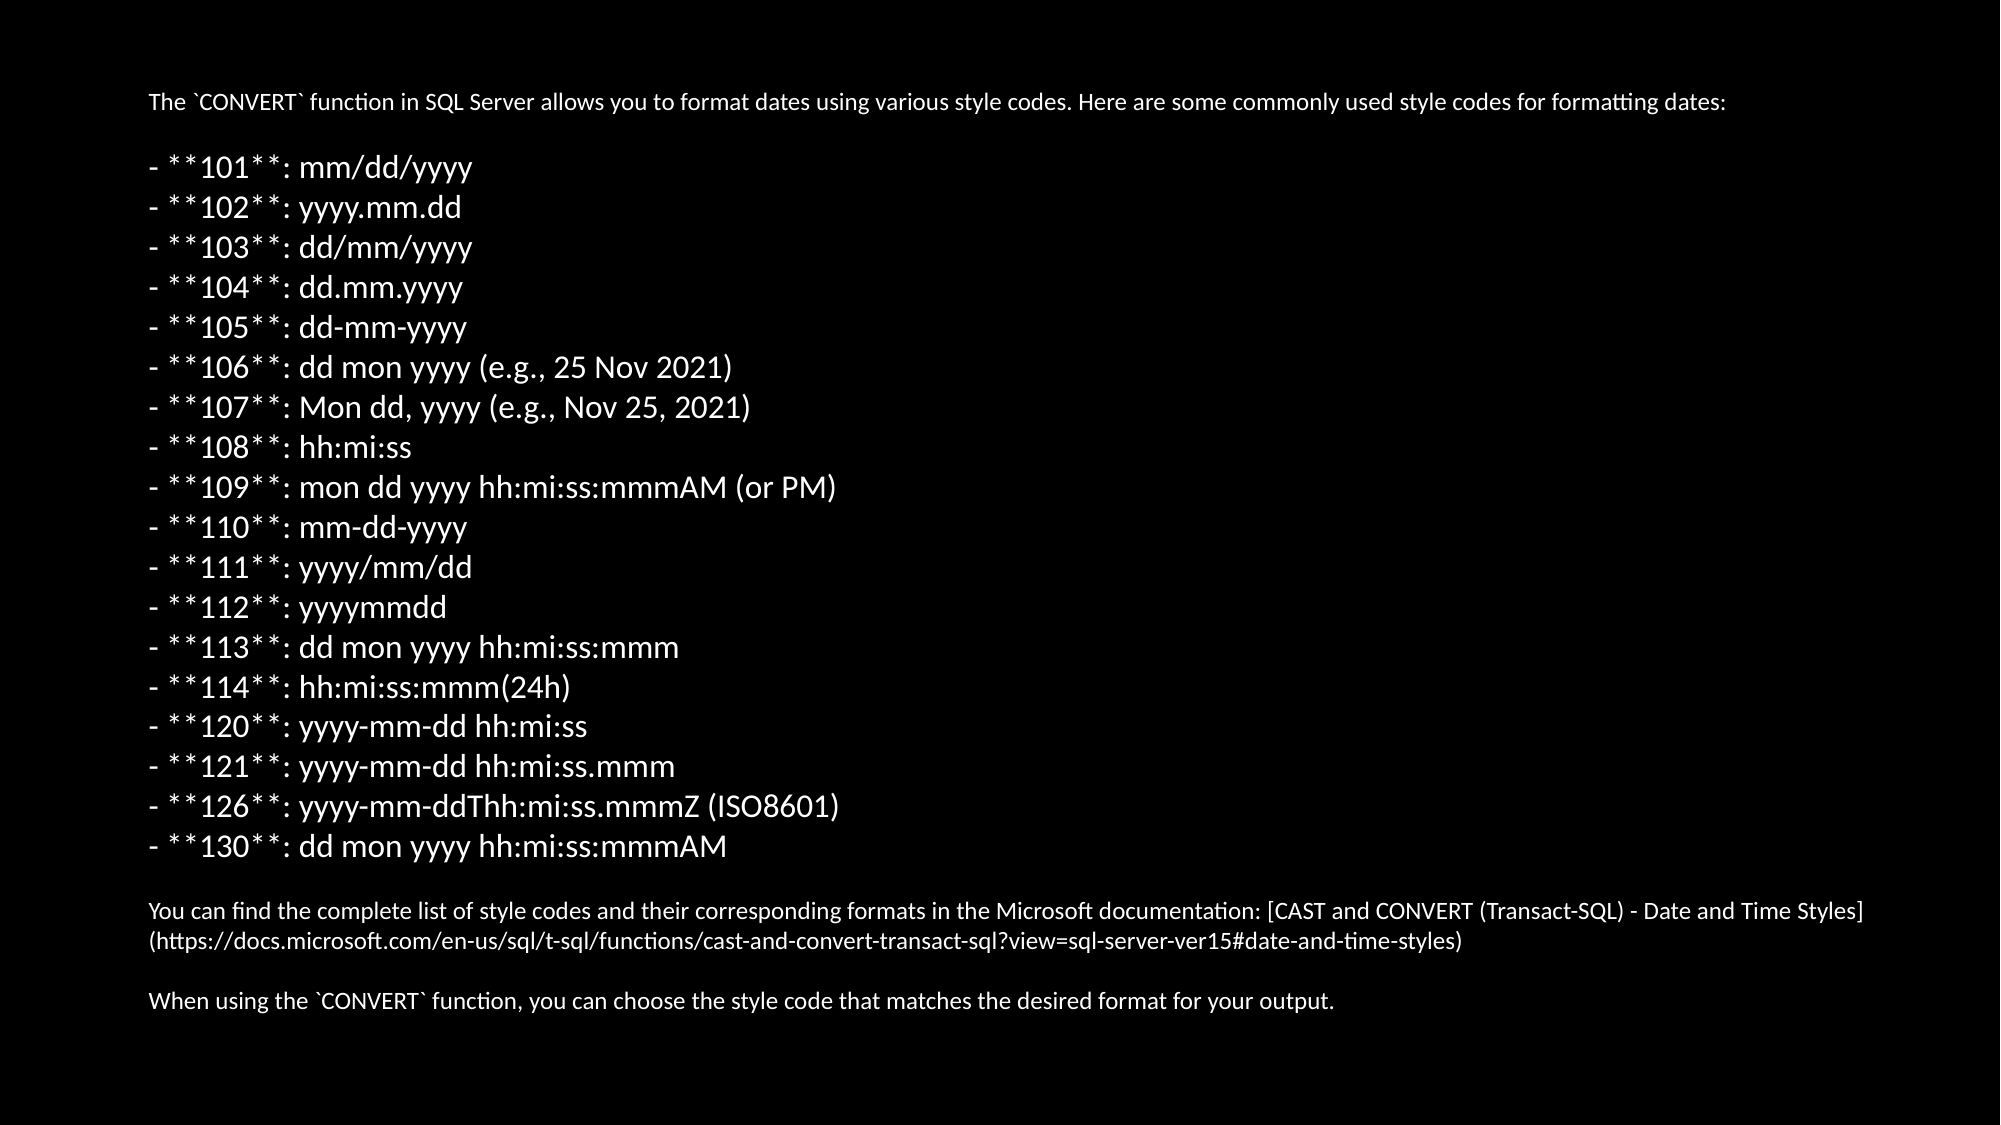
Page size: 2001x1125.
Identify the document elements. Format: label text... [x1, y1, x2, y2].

text_box The `CONVERT` function in SQL Server allows you to format dates using various style codes. Here are some commonly used style codes for formatting dates: - **101**: mm/dd/yyyy - **102**: yyyy.mm.dd - **103**: dd/mm/yyyy - **104**: dd.mm.yyyy - **105**: dd-mm-yyyy - **106**: dd mon yyyy (e.g., 25 Nov 2021) - **107**: Mon dd, yyyy (e.g., Nov 25, 2021) - **108**: hh:mi:ss - **109**: mon dd yyyy hh:mi:ss:mmmAM (or PM) - **110**: mm-dd-yyyy - **111**: yyyy/mm/dd - **112**: yyyymmdd - **113**: dd mon yyyy hh:mi:ss:mmm - **114**: hh:mi:ss:mmm(24h) - **120**: yyyy-mm-dd hh:mi:ss - **121**: yyyy-mm-dd hh:mi:ss.mmm - **126**: yyyy-mm-ddThh:mi:ss.mmmZ (ISO8601) - **130**: dd mon yyyy hh:mi:ss:mmmAM You can find the complete list of style codes and their corresponding formats in the Microsoft documentation: [CAST and CONVERT (Transact-SQL) - Date and Time Styles](https://docs.microsoft.com/en-us/sql/t-sql/functions/cast-and-convert-transact-sql?view=sql-server-ver15#date-and-time-styles) When using the `CONVERT` function, you can choose the style code that matches the desired format for your output. [133, 78, 1913, 1022]
